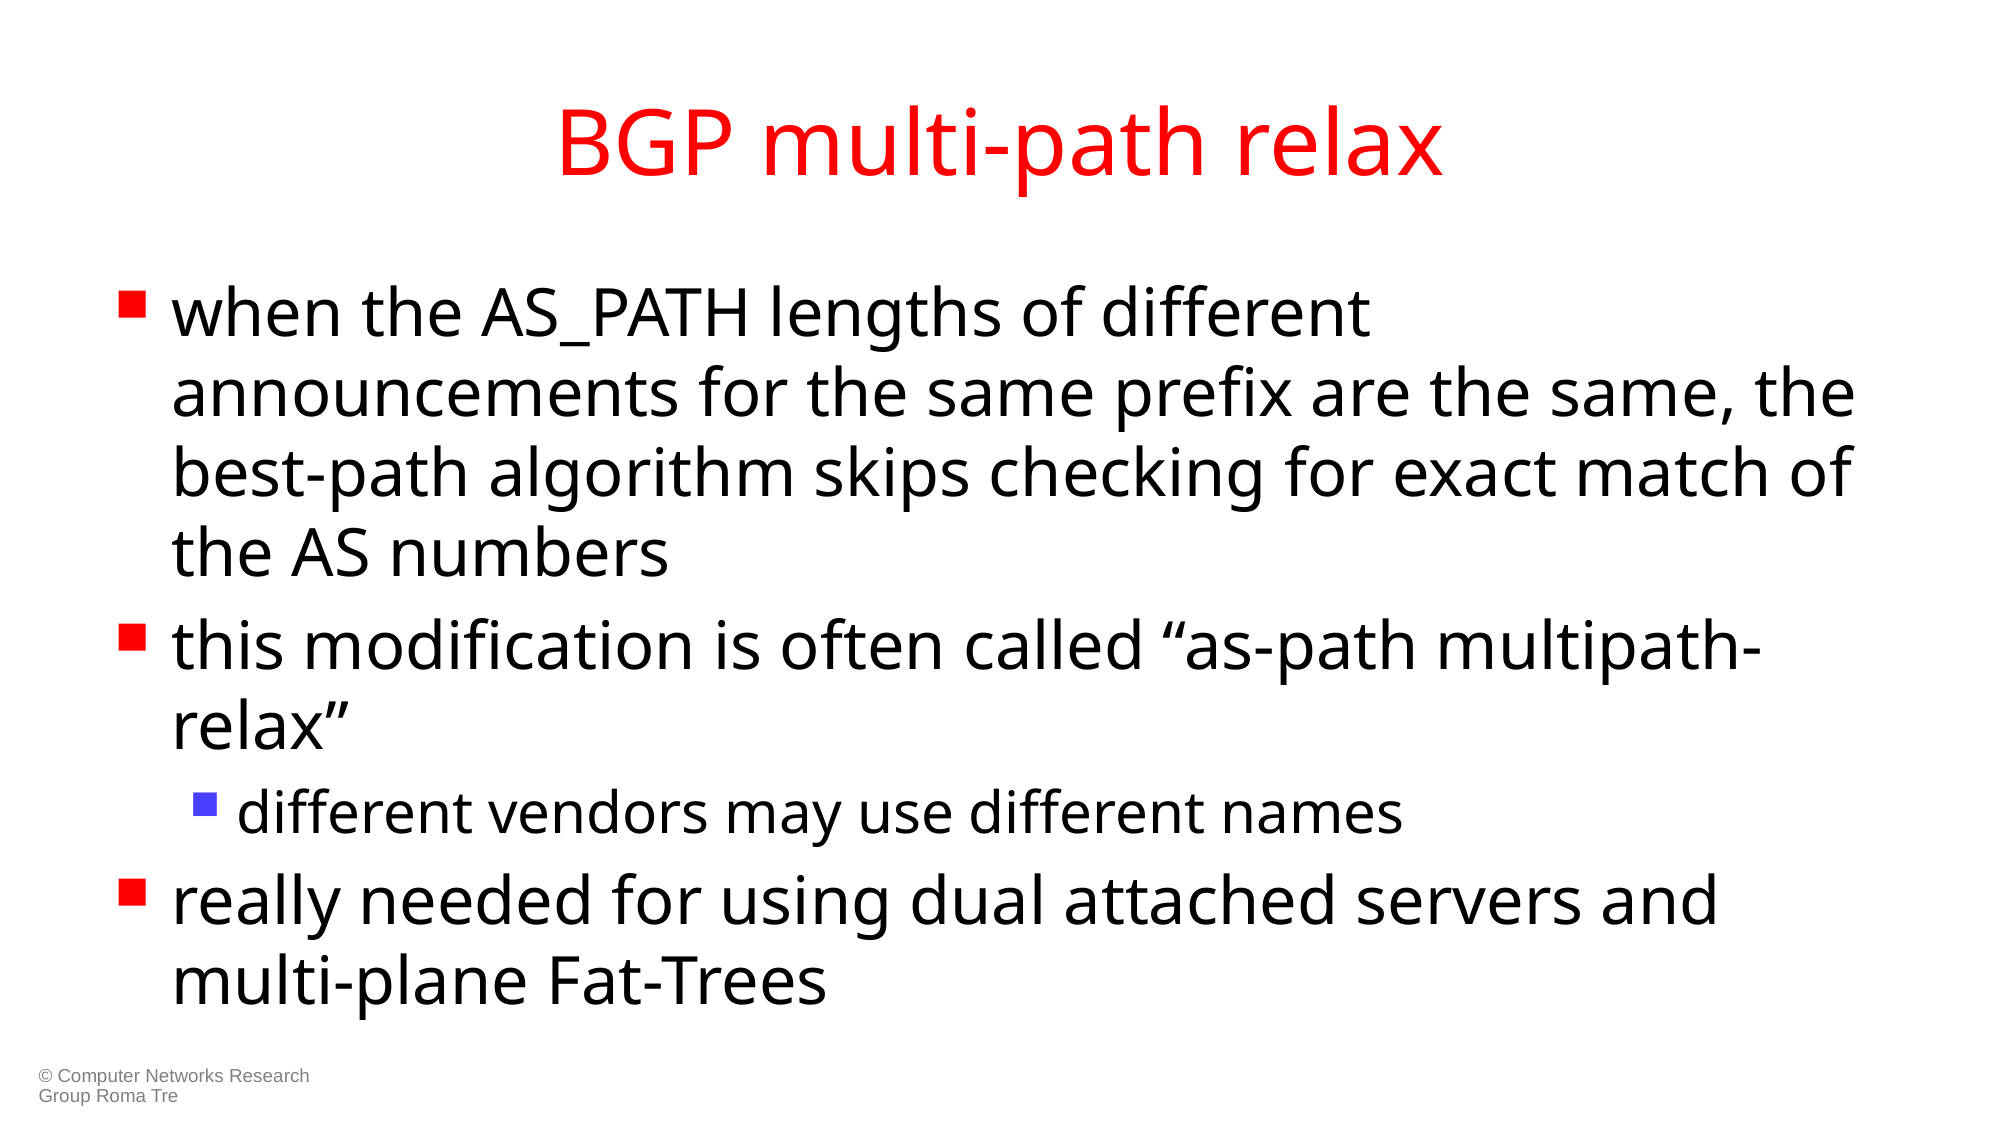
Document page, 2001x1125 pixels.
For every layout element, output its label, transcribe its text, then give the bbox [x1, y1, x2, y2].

list when the AS_PATH lengths of different announcements for the same prefix are the same, the best-path algorithm skips checking for exact match of the AS numbers this modification is often called “as-path multipath-relax” different vendors may use different names really needed for using dual attached servers and multi-plane Fat-Trees [99, 262, 1900, 1005]
title BGP multi-path relax [99, 45, 1900, 233]
